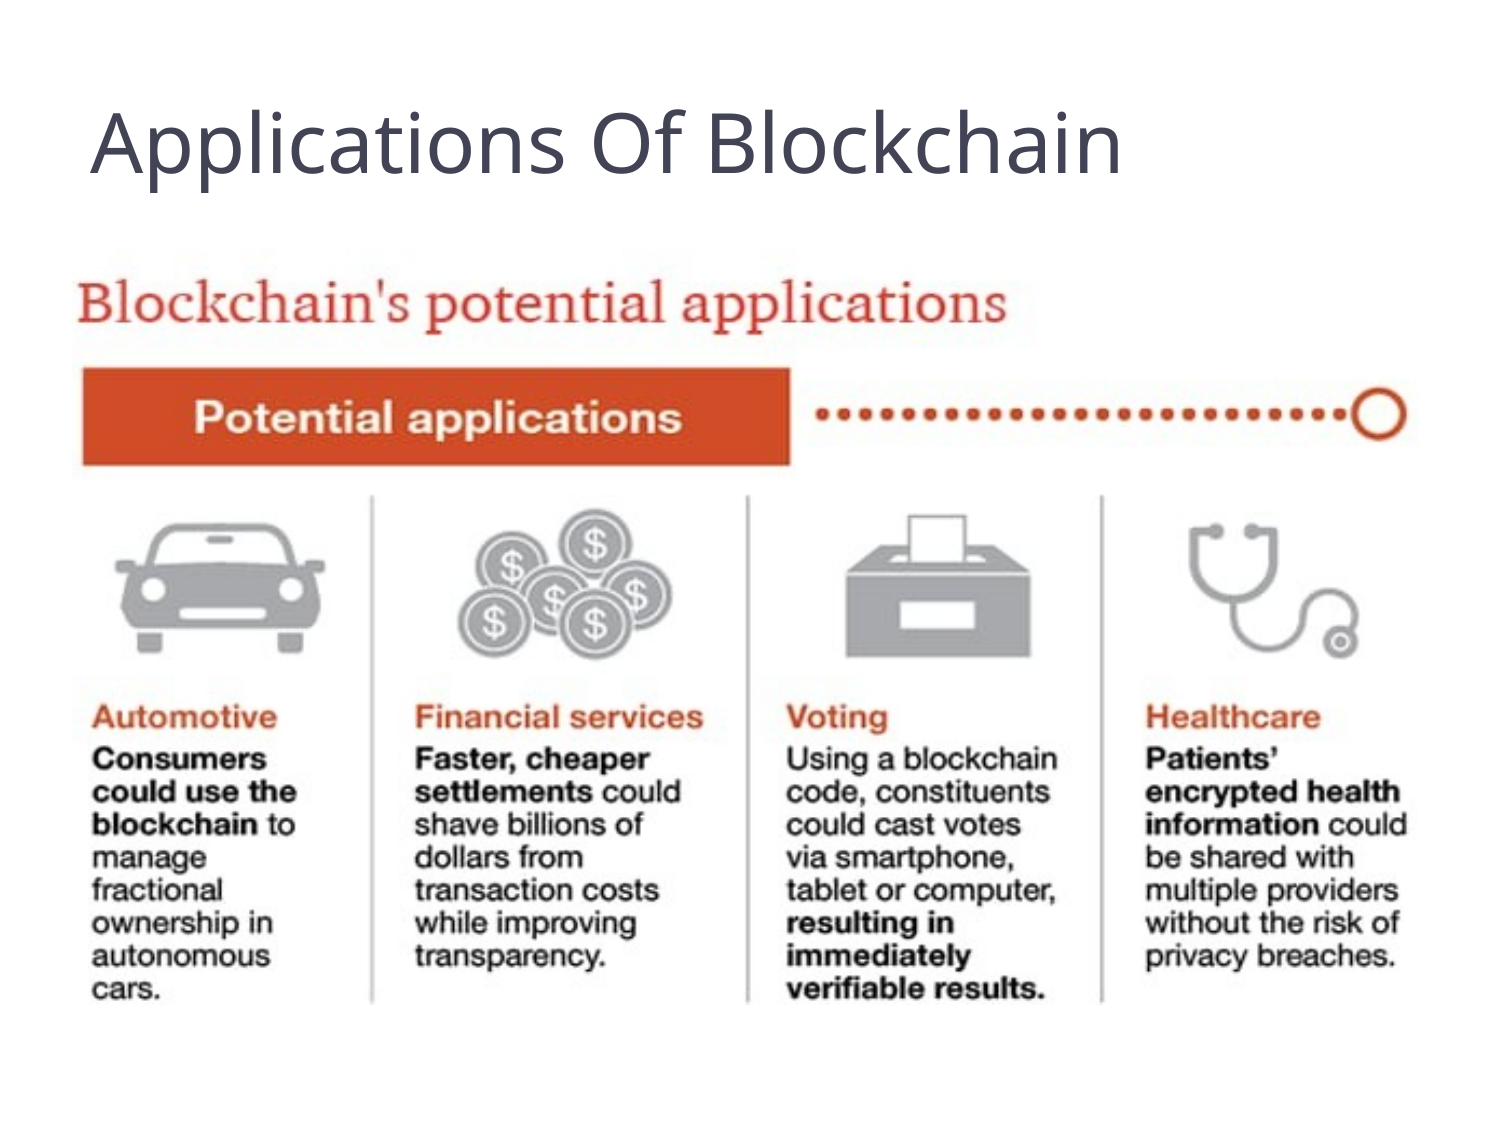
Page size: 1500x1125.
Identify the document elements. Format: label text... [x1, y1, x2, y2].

text_box [71, 249, 1420, 1005]
title Applications Of Blockchain [87, 43, 1312, 234]
